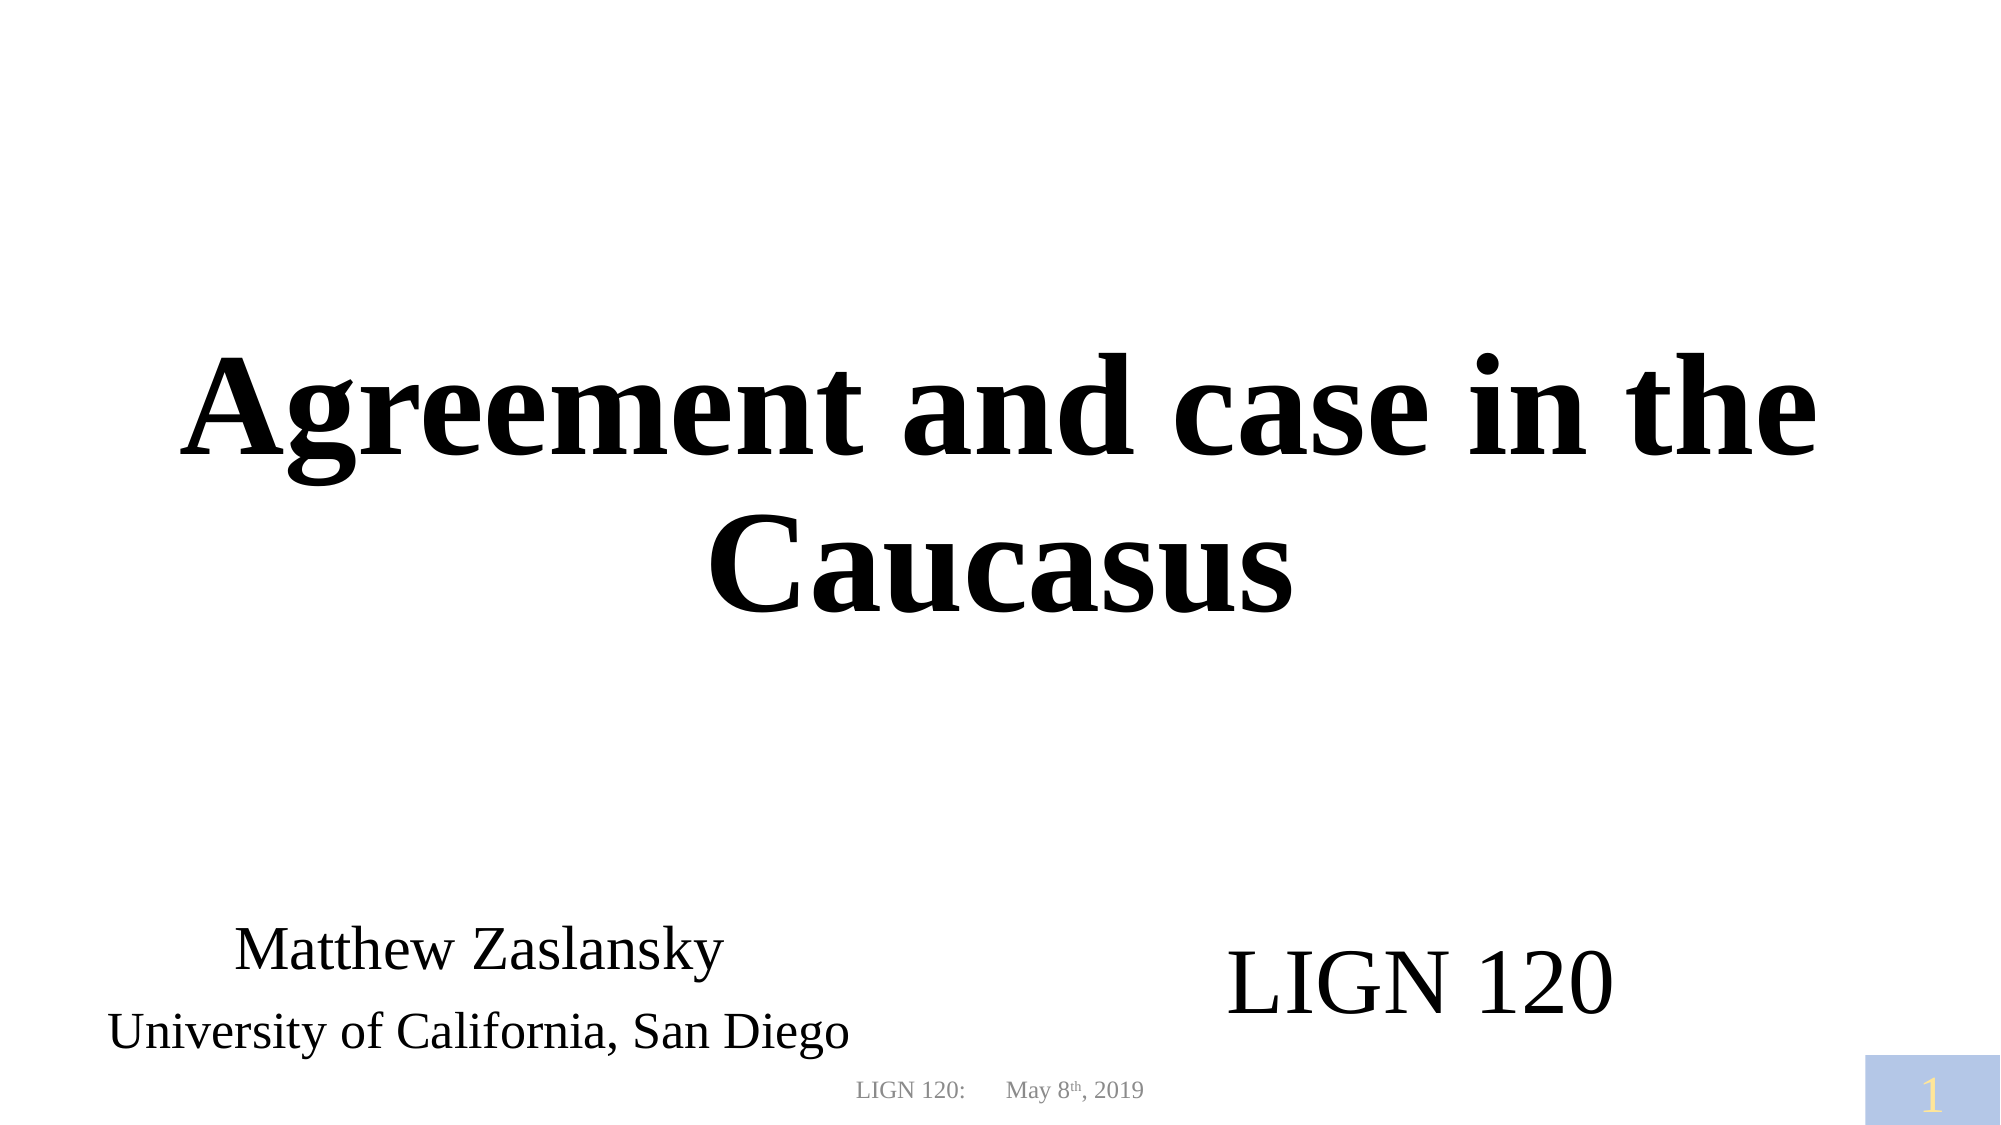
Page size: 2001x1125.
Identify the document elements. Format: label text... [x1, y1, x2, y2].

text_box LIGN 120 [950, 925, 1892, 1055]
footer LIGN 120: May 8th, 2019 [656, 1058, 1344, 1119]
title Agreement and case in the Caucasus [103, 169, 1897, 651]
slide_number 1 [1865, 1055, 2000, 1125]
subtitle Matthew Zaslansky University of California, San Diego [8, 907, 951, 1102]
